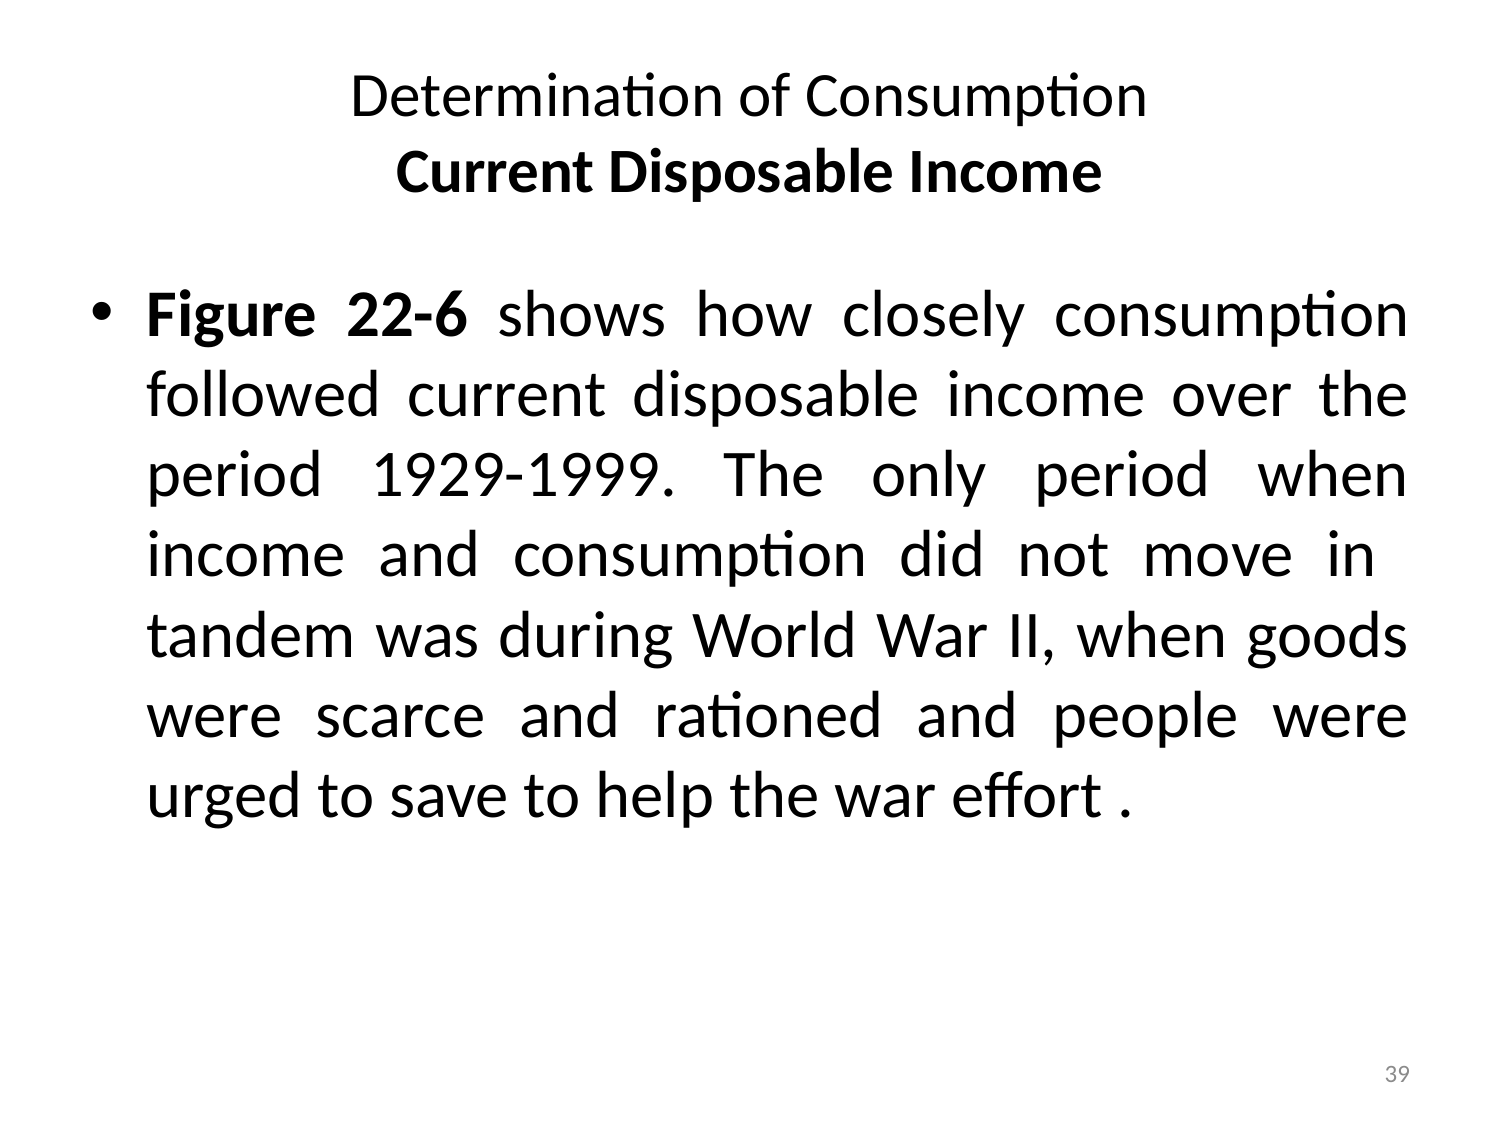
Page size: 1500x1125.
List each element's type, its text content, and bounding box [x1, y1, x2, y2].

list Figure 22-6 shows how closely consumption followed current disposable income over the period 1929-1999. The only period when income and consumption did not move in tandem was during World War II, when goods were scarce and rationed and people were urged to save to help the war effort . [75, 262, 1425, 1100]
slide_number 39 [1074, 1042, 1425, 1103]
title Determination of Consumption Current Disposable Income [75, 45, 1425, 213]
